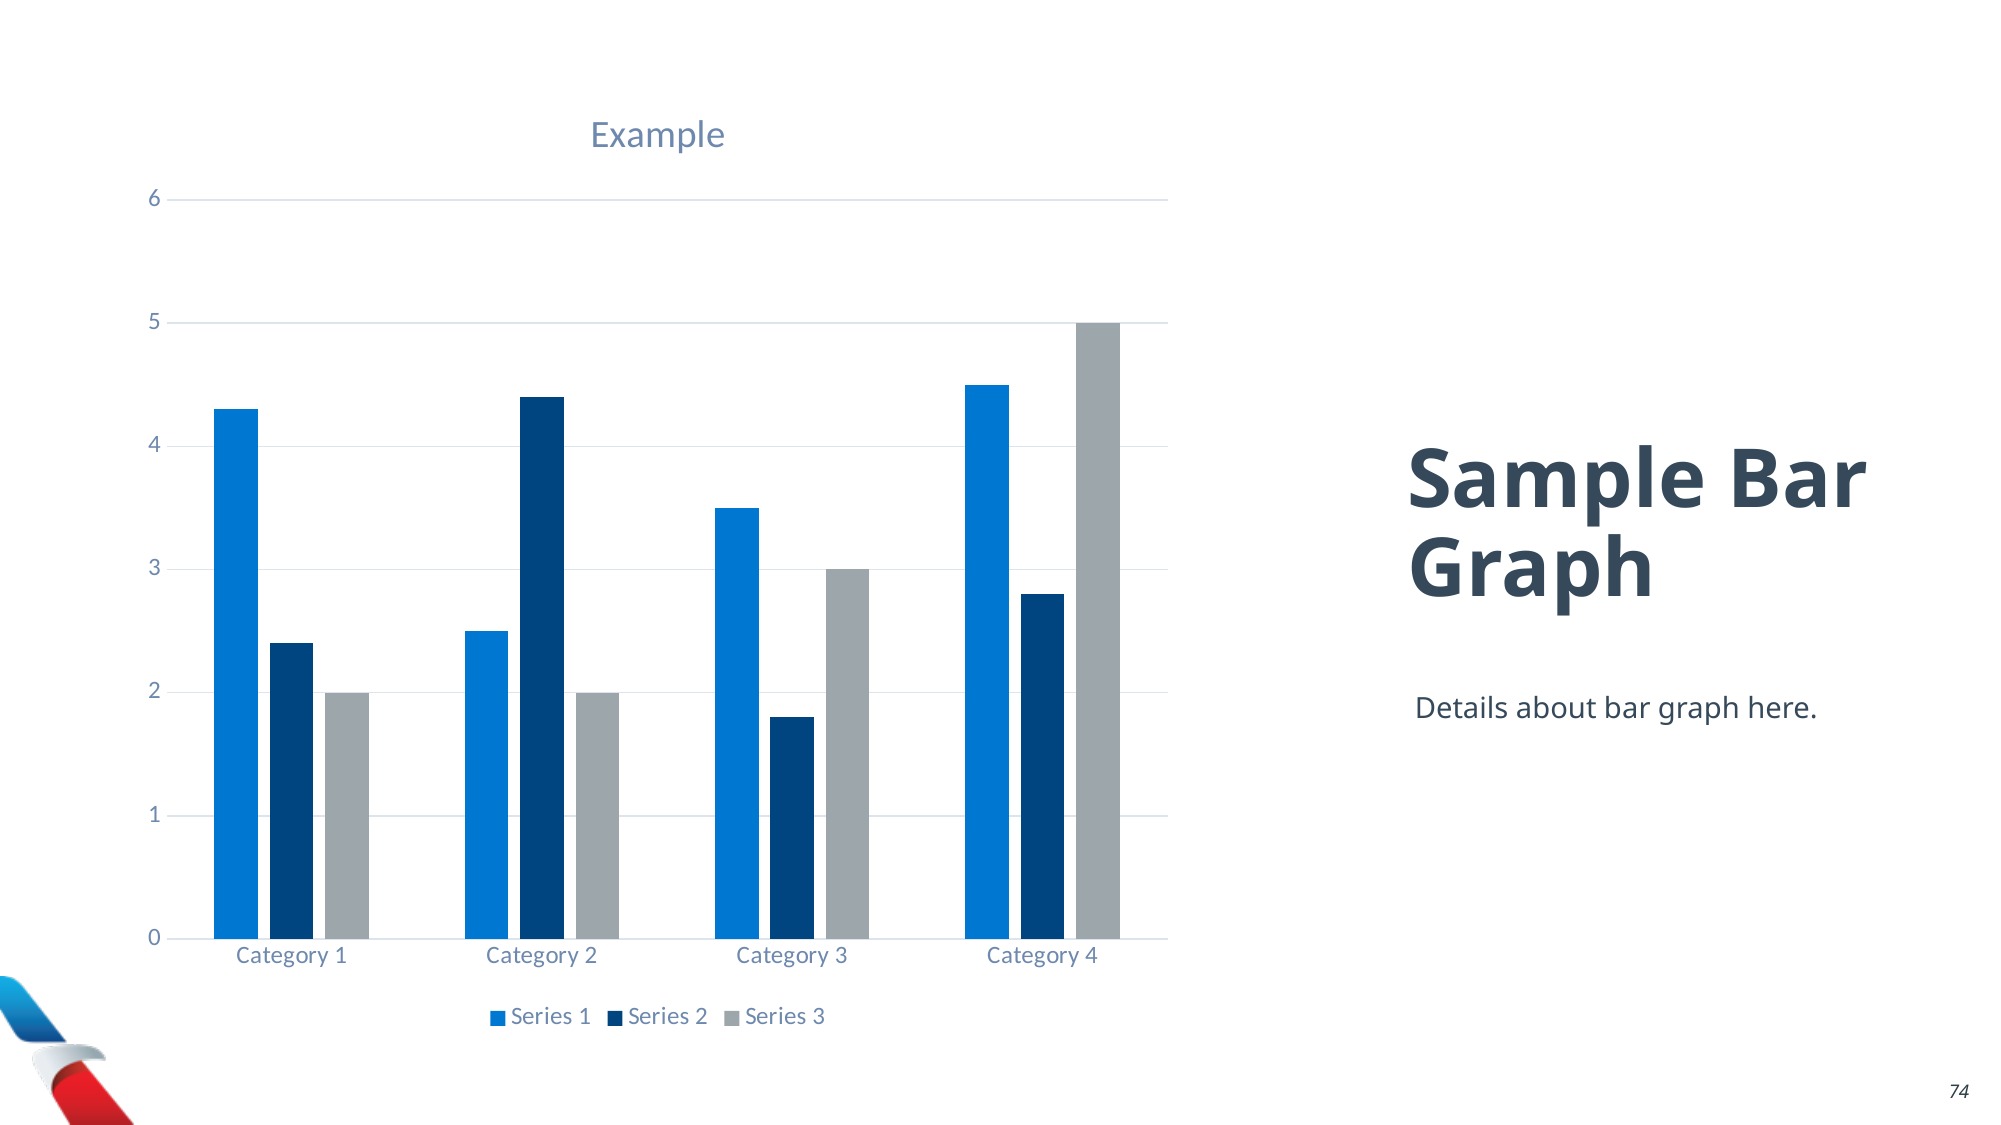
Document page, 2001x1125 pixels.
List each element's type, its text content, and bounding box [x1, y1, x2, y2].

list Details about bar graph here. [1399, 663, 1981, 857]
chart [126, 78, 1189, 1037]
list Sample Bar Graph [1391, 429, 1983, 623]
picture [0, 976, 168, 1125]
